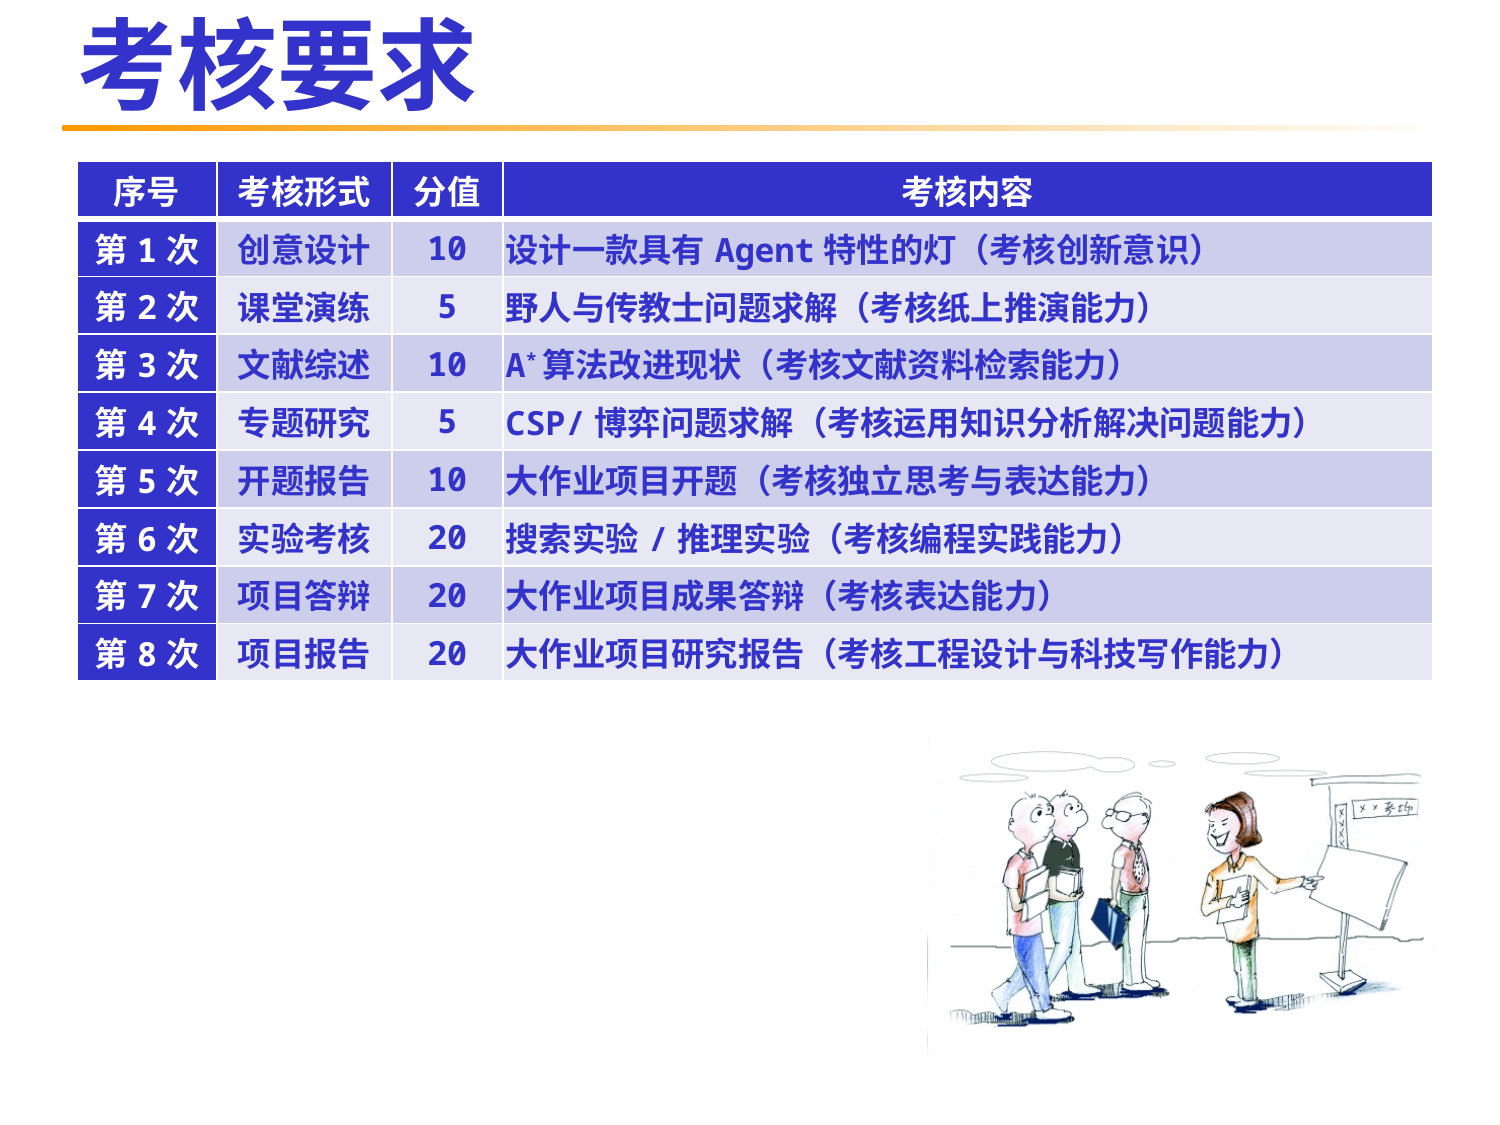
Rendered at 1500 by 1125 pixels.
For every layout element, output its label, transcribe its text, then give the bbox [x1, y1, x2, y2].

table_header 考核形式 [218, 162, 391, 216]
table_cell 5 [393, 393, 502, 449]
table_cell 第1次 [78, 222, 216, 276]
table_cell 大作业项目研究报告（考核工程设计与科技写作能力） [504, 624, 1432, 680]
table_cell 大作业项目开题（考核独立思考与表达能力） [504, 451, 1432, 507]
table_cell 创意设计 [218, 222, 391, 276]
table_cell 课堂演练 [218, 277, 391, 333]
table_cell 文献综述 [218, 335, 391, 391]
table_cell 第7次 [78, 567, 216, 623]
table_cell 开题报告 [218, 451, 391, 507]
table_cell CSP/博弈问题求解（考核运用知识分析解决问题能力） [504, 393, 1432, 449]
table_cell 第2次 [78, 277, 216, 333]
table_cell 10 [393, 222, 502, 276]
table_cell 第5次 [78, 451, 216, 507]
table_cell 第8次 [78, 624, 216, 680]
table_cell 大作业项目成果答辩（考核表达能力） [504, 567, 1432, 623]
table_cell 专题研究 [218, 393, 391, 449]
table_cell 实验考核 [218, 509, 391, 565]
table_cell 10 [393, 451, 502, 507]
table_cell 5 [393, 277, 502, 333]
table_cell 搜索实验/推理实验（考核编程实践能力） [504, 509, 1432, 565]
table_cell A*算法改进现状（考核文献资料检索能力） [504, 335, 1432, 391]
table_cell 20 [393, 624, 502, 680]
table_cell 第3次 [78, 335, 216, 391]
table_cell 设计一款具有Agent特性的灯（考核创新意识） [504, 222, 1432, 276]
table_header 考核内容 [504, 162, 1432, 216]
picture [926, 739, 1434, 1057]
table_cell 第4次 [78, 393, 216, 449]
table_header 序号 [78, 162, 216, 216]
table_cell 20 [393, 567, 502, 623]
table_cell 项目答辩 [218, 567, 391, 623]
table_cell 野人与传教士问题求解（考核纸上推演能力） [504, 277, 1432, 333]
title 考核要求 [62, 0, 1500, 125]
table_cell 10 [393, 335, 502, 391]
table_cell 第6次 [78, 509, 216, 565]
table_cell 20 [393, 509, 502, 565]
table_cell 项目报告 [218, 624, 391, 680]
table_header 分值 [393, 162, 502, 216]
